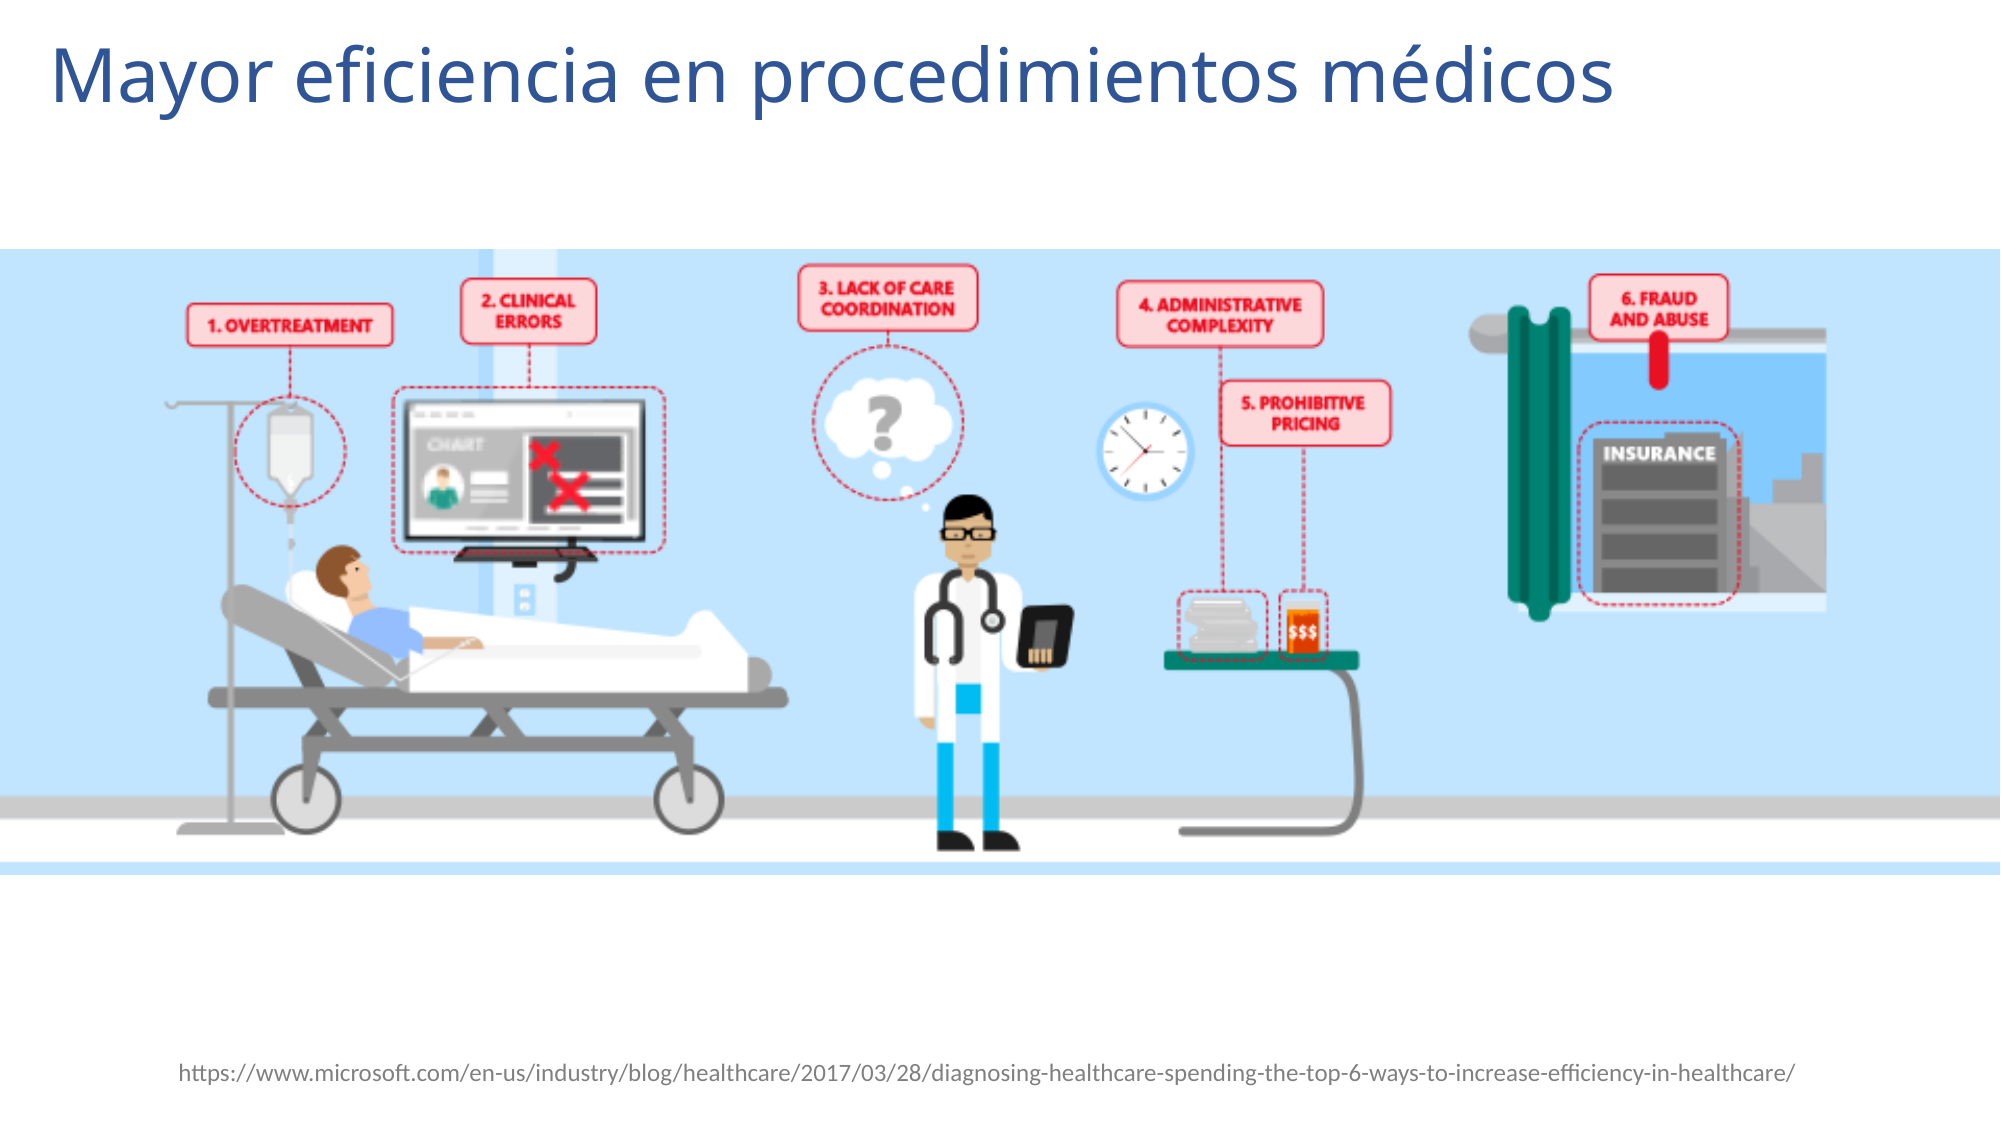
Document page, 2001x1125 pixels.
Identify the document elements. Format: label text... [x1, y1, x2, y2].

picture [0, 249, 2000, 875]
text_box https://www.microsoft.com/en-us/industry/blog/healthcare/2017/03/28/diagnosing-healthcare-spending-the-top-6-ways-to-increase-efficiency-in-healthcare/ [163, 1049, 1815, 1094]
text_box Mayor eficiencia en procedimientos médicos [34, 20, 1631, 125]
